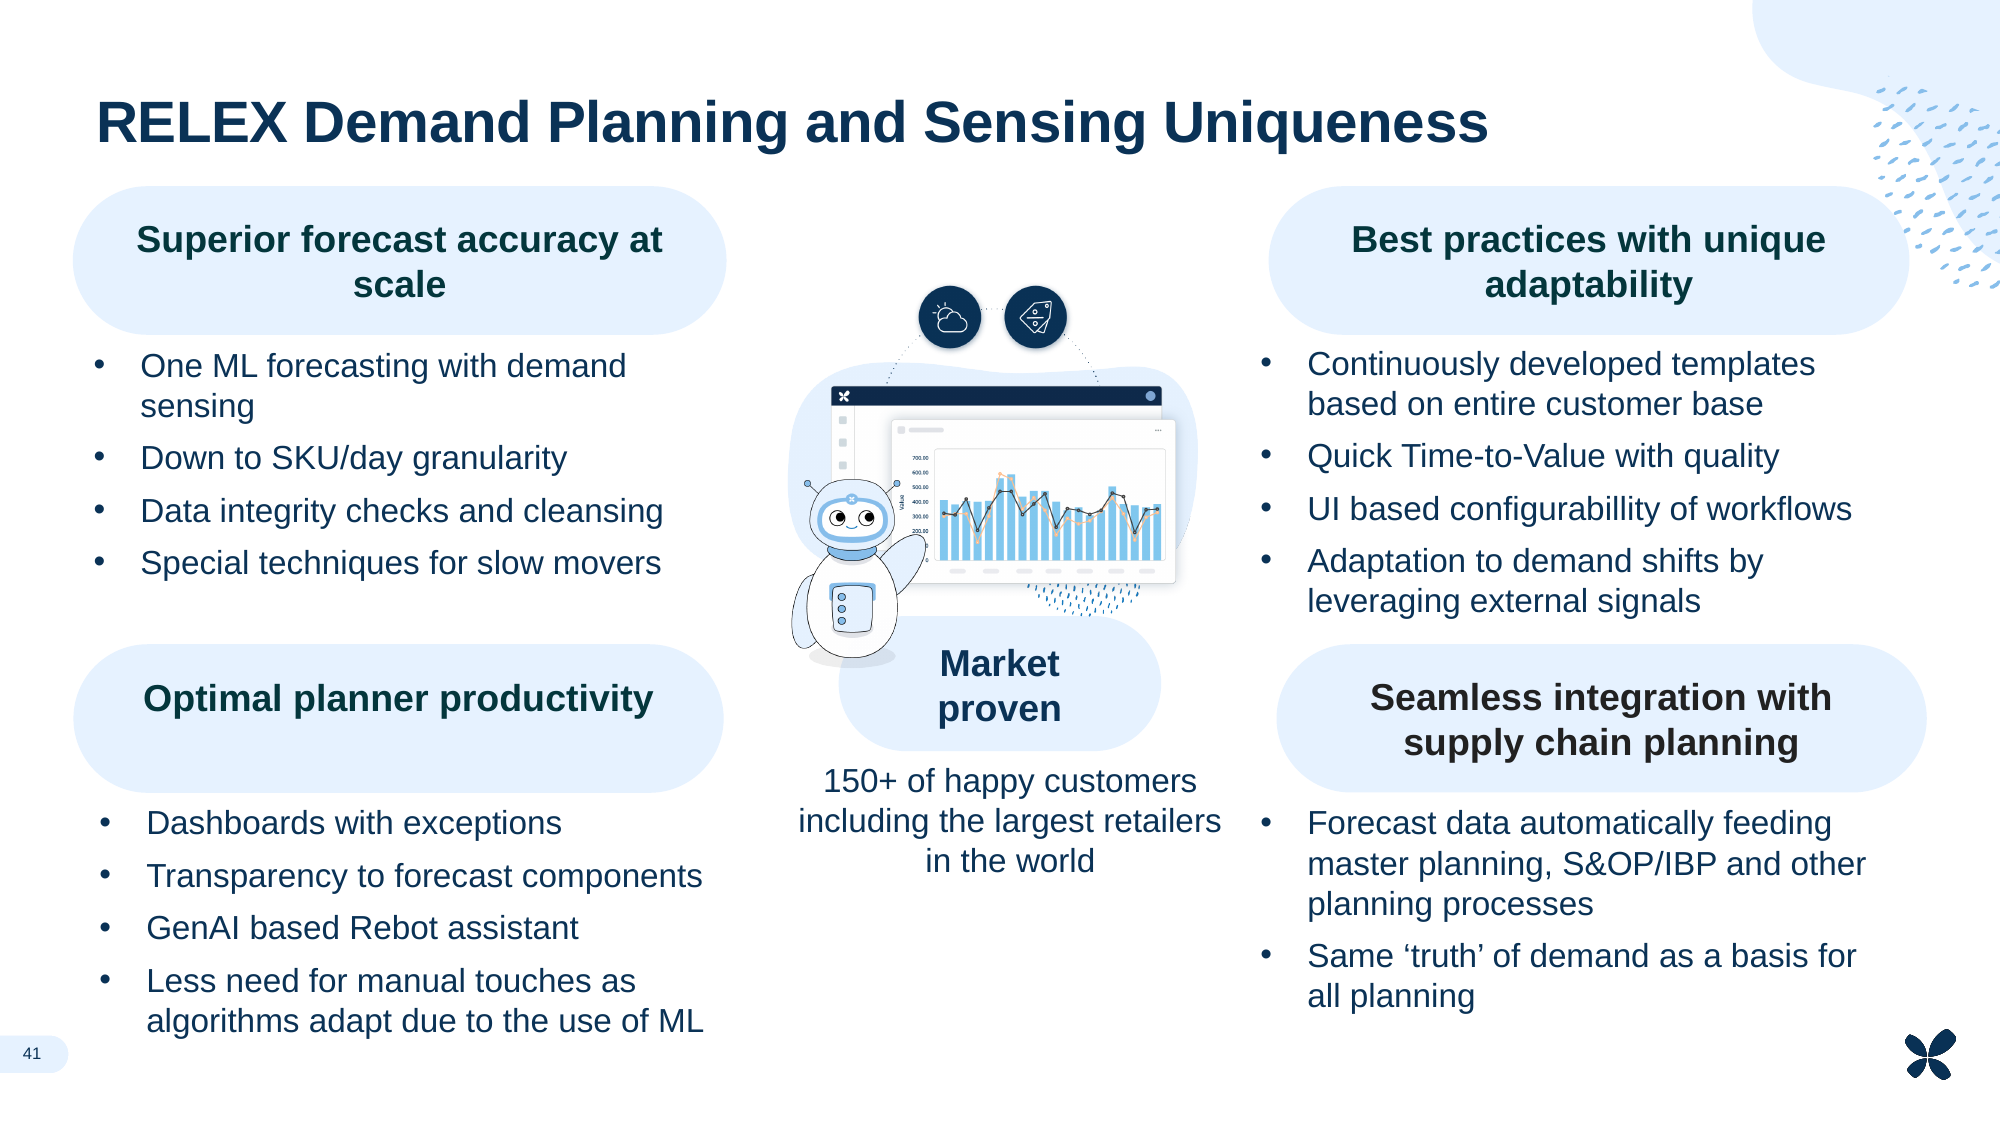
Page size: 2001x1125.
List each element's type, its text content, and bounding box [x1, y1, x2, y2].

text_box 150+ of happy customers including the largest retailers in the world [775, 752, 1246, 887]
slide_number 41 [0, 1023, 65, 1083]
text_box Best practices with unique adaptability [1268, 186, 1910, 334]
text_box Seamless integration with supply chain planning [1276, 644, 1927, 793]
picture [1905, 1029, 1956, 1080]
text_box Superior forecast accuracy at scale [72, 186, 727, 335]
text_box Forecast data automatically feeding master planning, S&OP/IBP and other planning processes Same ‘truth’ of demand as a basis for all planning [1245, 794, 1910, 1022]
title RELEX Demand Planning and Sensing Uniqueness [96, 91, 1904, 239]
text_box Optimal planner productivity [73, 644, 724, 793]
text_box Market proven [837, 670, 1163, 752]
text_box Continuously developed templates based on entire customer base Quick Time-to-Value with quality UI based configurabillity of workflows Adaptation to demand shifts by leveraging external signals [1245, 334, 1904, 627]
text_box One ML forecasting with demand sensing Down to SKU/day granularity Data integrity checks and cleansing Special techniques for slow movers [78, 336, 724, 589]
text_box Dashboards with exceptions Transparency to forecast components GenAI based Rebot assistant Less need for manual touches as algorithms adapt due to the use of ML [84, 794, 724, 1047]
picture [787, 259, 1198, 670]
